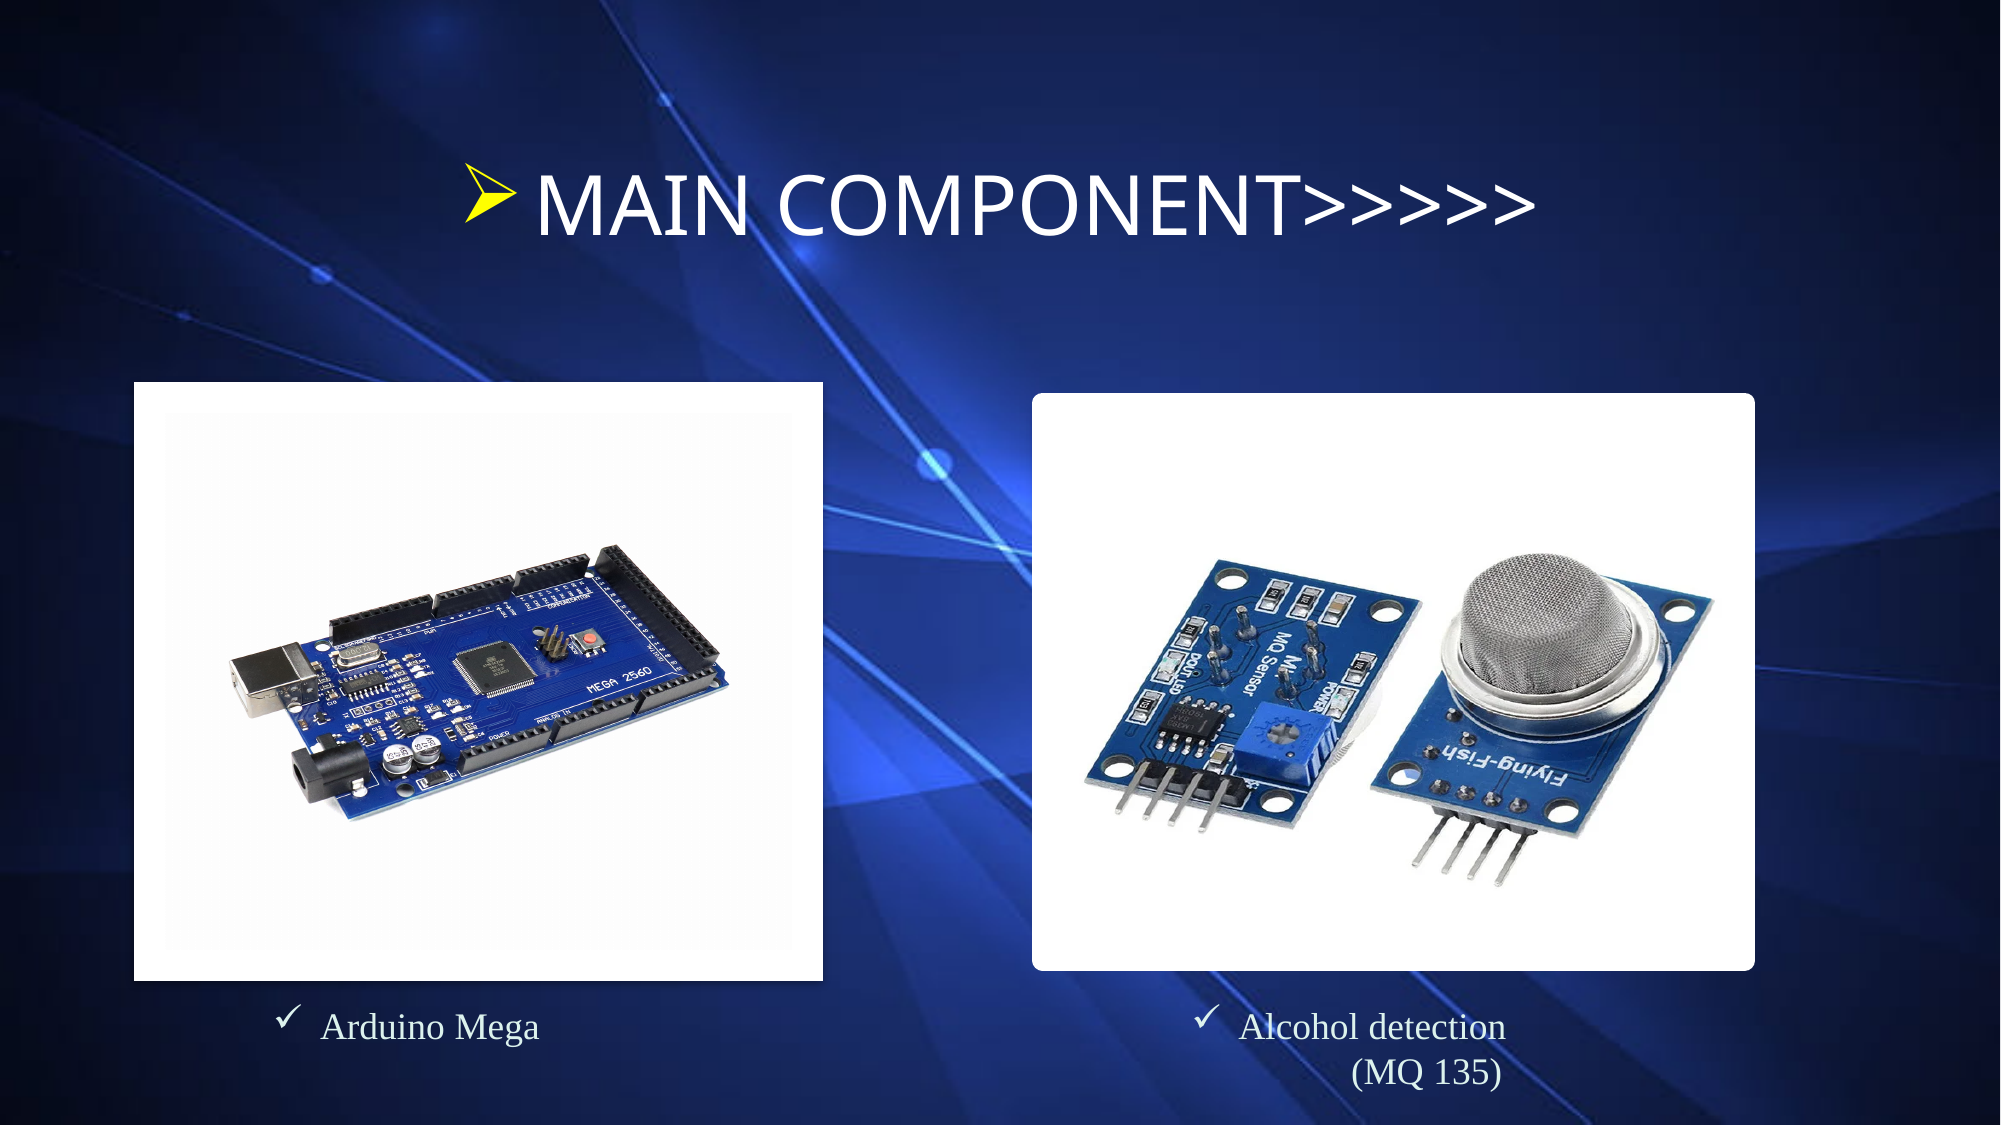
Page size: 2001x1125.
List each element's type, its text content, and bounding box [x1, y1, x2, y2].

title Main component>>>>> [149, 99, 1849, 318]
picture [0, 0, 2001, 1125]
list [1056, 416, 1733, 949]
text_box Alcohol detection (MQ 135) [1176, 994, 1652, 1100]
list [168, 416, 791, 949]
text_box Arduino Mega [258, 994, 722, 1055]
